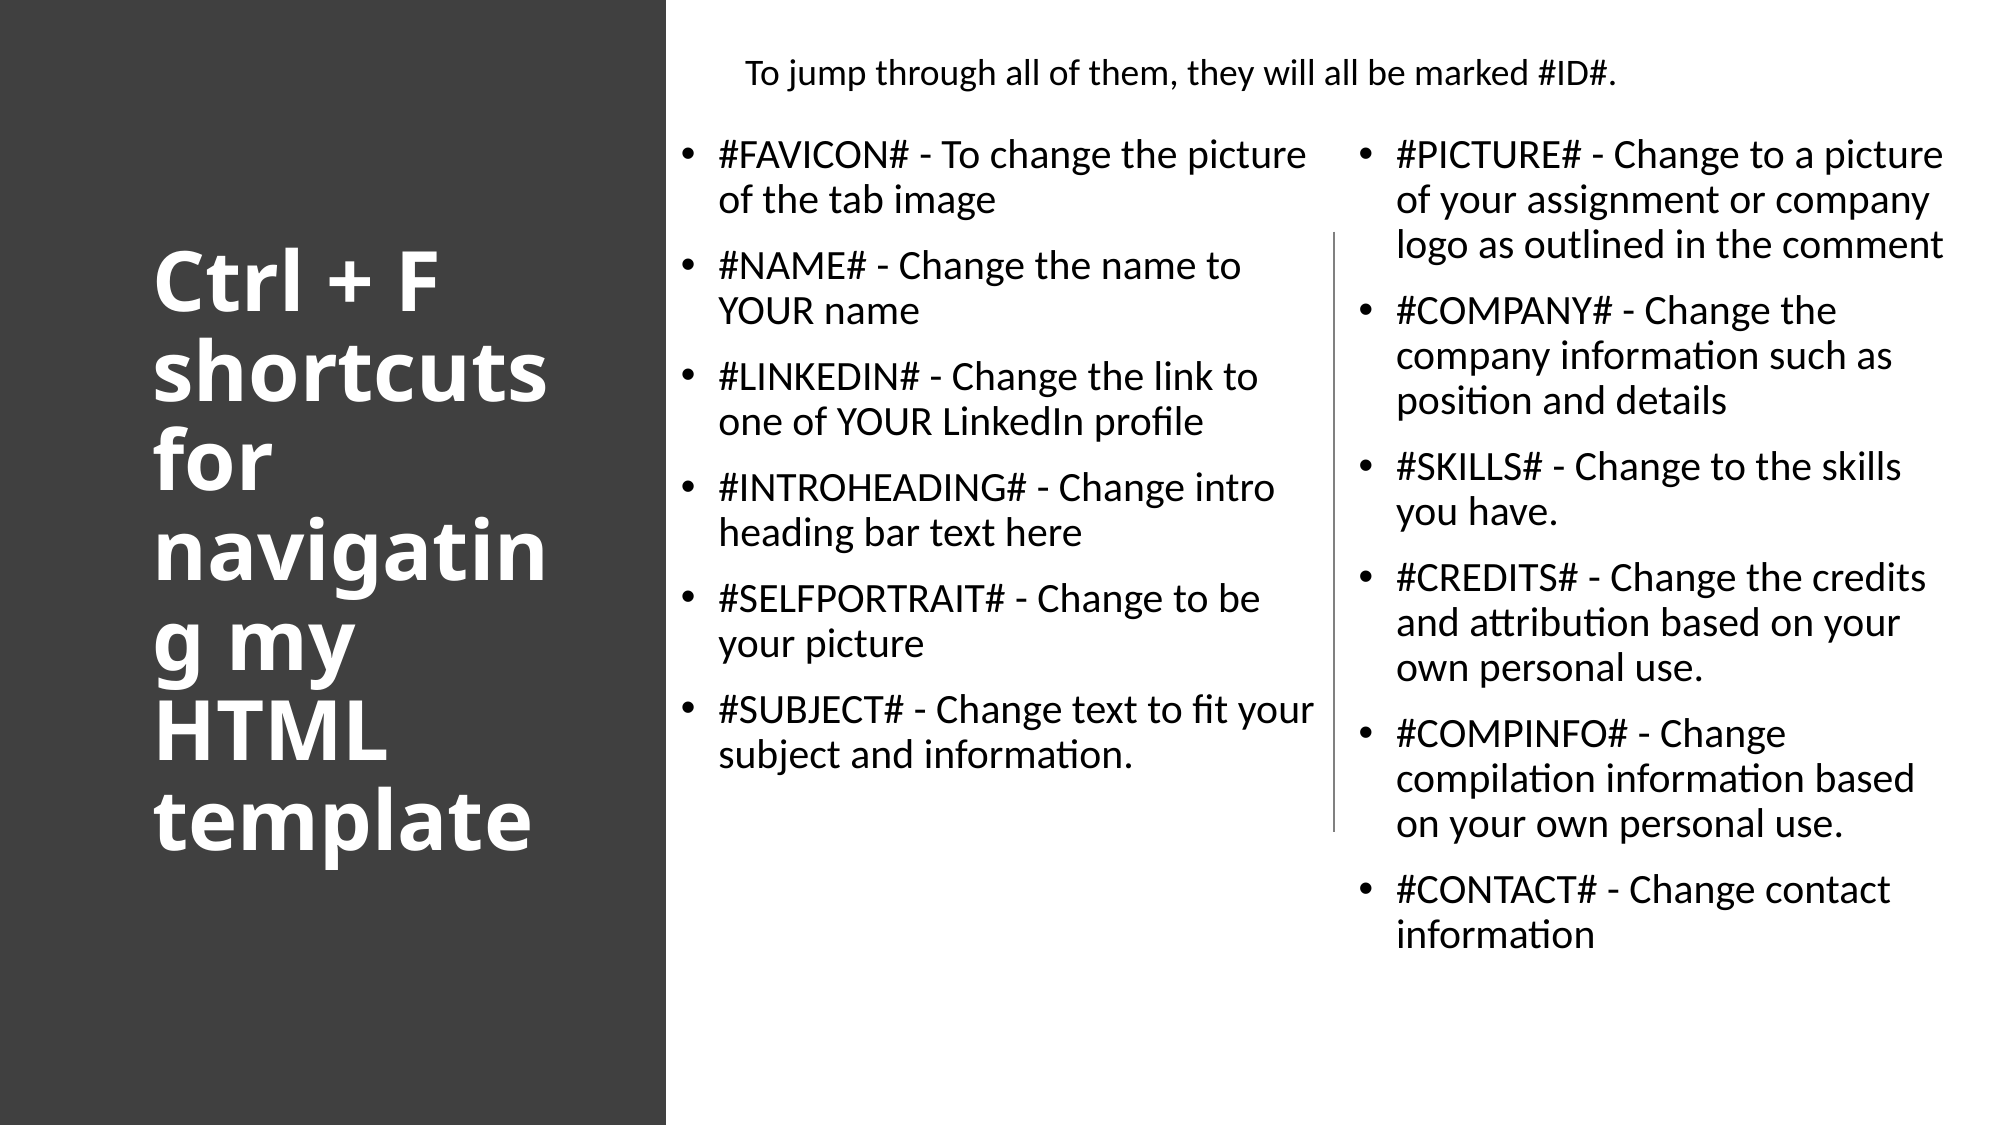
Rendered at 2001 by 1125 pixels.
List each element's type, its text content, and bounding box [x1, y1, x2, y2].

text_box To jump through all of them, they will all be marked #ID#. [730, 40, 1911, 146]
list #PICTURE# - Change to a picture of your assignment or company logo as outlined in the comment #COMPANY# - Change the company information such as position and details #SKILLS# - Change to the skills you have. #CREDITS# - Change the credits and attribution based on your own personal use. #COMPINFO# - Change compilation information based on your own personal use. #CONTACT# - Change contact information [1343, 125, 1976, 1115]
title Ctrl + F shortcuts for navigating my HTML template [137, 231, 613, 948]
list #FAVICON# - To change the picture of the tab image #NAME# - Change the name to YOUR name #LINKEDIN# - Change the link to one of YOUR LinkedIn profile #INTROHEADING# - Change intro heading bar text here #SELFPORTRAIT# - Change to be your picture #SUBJECT# - Change text to fit your subject and information. [665, 125, 1334, 1115]
text_box [0, 0, 667, 1125]
